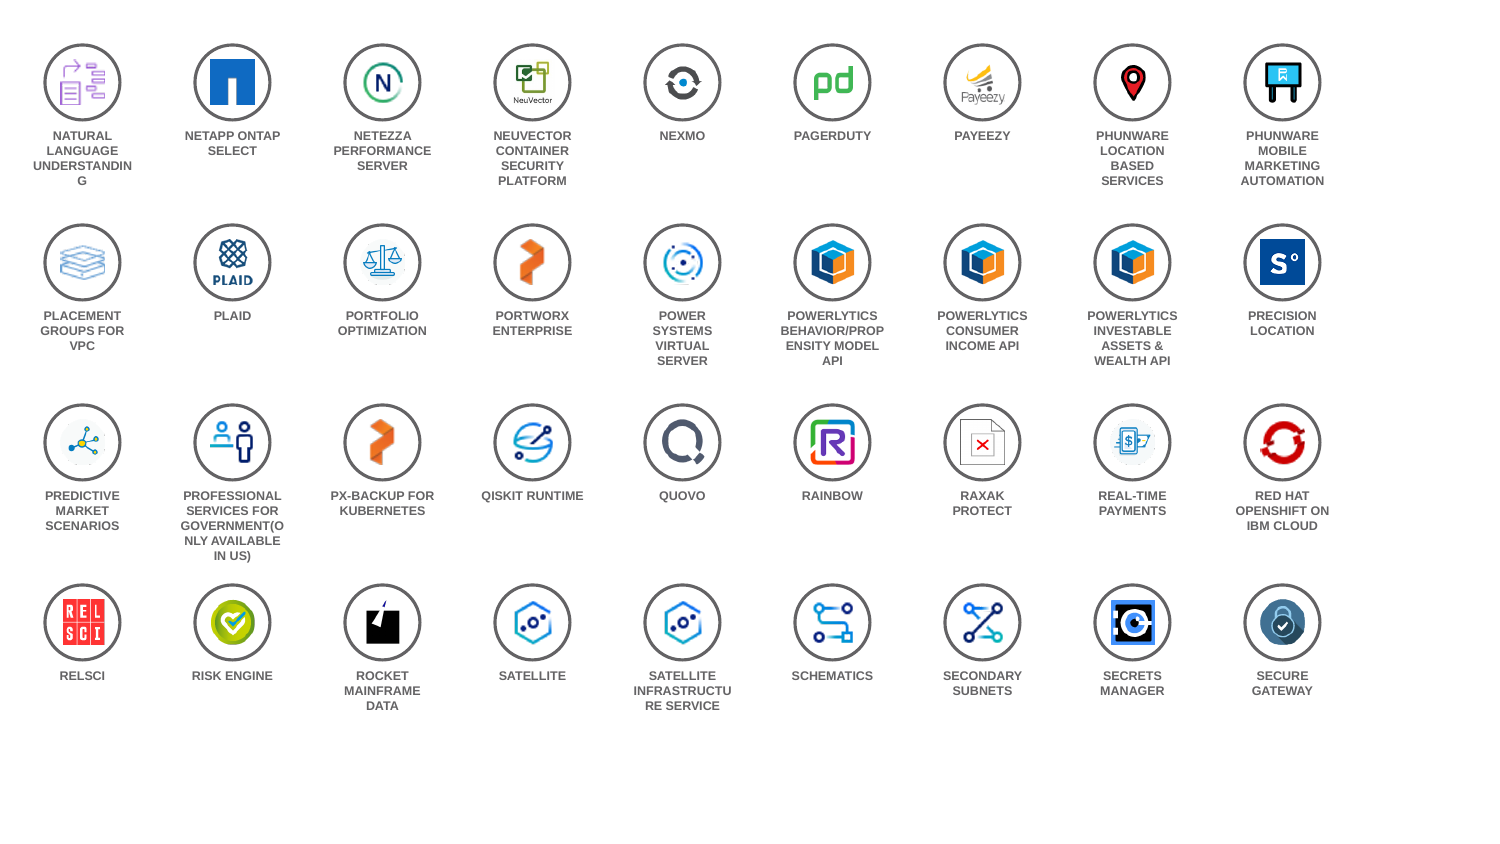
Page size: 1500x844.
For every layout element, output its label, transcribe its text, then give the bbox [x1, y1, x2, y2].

text_box PLACEMENT GROUPS FOR VPC [29, 307, 135, 353]
text_box [1244, 224, 1320, 290]
text_box POWERLYTICS INVESTABLE ASSETS & WEALTH API [1079, 307, 1185, 368]
picture [209, 599, 256, 646]
text_box [1244, 404, 1320, 480]
text_box [944, 224, 1020, 290]
text_box NETEZZA PERFORMANCE SERVER [329, 127, 435, 173]
text_box [644, 584, 720, 650]
picture [659, 239, 706, 286]
text_box [794, 224, 870, 290]
text_box PORTFOLIO OPTIMIZATION [329, 307, 435, 338]
text_box ROCKET MAINFRAME DATA [329, 667, 435, 713]
picture [659, 599, 706, 646]
text_box PAGERDUTY [779, 127, 885, 143]
picture [809, 419, 856, 466]
text_box [344, 584, 420, 650]
picture [359, 239, 406, 286]
text_box [809, 652, 856, 660]
text_box [959, 112, 1006, 120]
text_box [944, 404, 1020, 480]
text_box [794, 44, 870, 110]
text_box [209, 112, 256, 120]
text_box [644, 404, 720, 480]
text_box NEUVECTOR CONTAINER SECURITY PLATFORM [479, 127, 585, 188]
text_box RED HAT OPENSHIFT ON IBM CLOUD [1229, 487, 1335, 533]
picture [59, 419, 106, 466]
picture [59, 599, 106, 646]
text_box [659, 112, 706, 120]
text_box [659, 292, 706, 300]
text_box [344, 404, 420, 480]
text_box [809, 292, 856, 300]
text_box [194, 584, 270, 650]
text_box [59, 652, 106, 660]
text_box RAXAK PROTECT [929, 487, 1035, 518]
picture [809, 599, 856, 646]
text_box [194, 404, 270, 480]
text_box PROFESSIONAL SERVICES FOR GOVERNMENT(ONLY AVAILABLE IN US) [179, 487, 285, 563]
text_box [1094, 404, 1170, 480]
picture [809, 59, 856, 106]
picture [359, 59, 406, 106]
text_box [809, 112, 856, 120]
text_box RISK ENGINE [179, 667, 285, 683]
text_box [1244, 584, 1320, 650]
picture [1109, 599, 1156, 646]
text_box [944, 584, 1020, 650]
text_box [959, 652, 1006, 660]
text_box [494, 224, 570, 290]
text_box [59, 292, 106, 300]
text_box SECRETS MANAGER [1079, 667, 1185, 698]
text_box [359, 652, 406, 660]
picture [59, 239, 106, 286]
text_box PX-BACKUP FOR KUBERNETES [329, 487, 435, 518]
picture [809, 239, 856, 286]
picture [1109, 59, 1156, 106]
text_box SECURE GATEWAY [1229, 667, 1335, 698]
text_box [1109, 292, 1156, 300]
text_box SECONDARY SUBNETS [929, 667, 1035, 698]
picture [1259, 59, 1306, 106]
text_box POWER SYSTEMS VIRTUAL SERVER [629, 307, 735, 368]
text_box [1109, 652, 1156, 660]
text_box [509, 112, 556, 120]
text_box [1259, 652, 1306, 660]
text_box SATELLITE [479, 667, 585, 683]
picture [359, 419, 406, 466]
text_box [1094, 44, 1170, 110]
text_box PLAID [179, 307, 285, 323]
text_box [44, 404, 120, 480]
text_box [794, 584, 870, 650]
text_box PORTWORX ENTERPRISE [479, 307, 585, 338]
text_box POWERLYTICS CONSUMER INCOME API [929, 307, 1035, 353]
text_box [44, 584, 120, 650]
text_box [44, 224, 120, 290]
text_box [1244, 44, 1320, 110]
picture [59, 59, 106, 106]
text_box NATURAL LANGUAGE UNDERSTANDING [29, 127, 135, 188]
text_box [944, 44, 1020, 110]
text_box [959, 292, 1006, 300]
text_box PHUNWARE LOCATION BASED SERVICES [1079, 127, 1185, 188]
picture [209, 419, 256, 466]
picture [209, 59, 256, 106]
text_box [1109, 112, 1156, 120]
picture [509, 599, 556, 646]
text_box POWERLYTICS BEHAVIOR/PROPENSITY MODEL API [779, 307, 885, 368]
text_box [644, 224, 720, 290]
text_box RAINBOW [779, 487, 885, 503]
text_box [644, 44, 720, 110]
text_box [209, 292, 256, 300]
text_box QUOVO [629, 487, 735, 503]
text_box QISKIT RUNTIME [479, 487, 585, 503]
text_box [659, 652, 706, 660]
text_box [44, 44, 120, 110]
text_box [344, 44, 420, 110]
picture [1109, 419, 1156, 466]
picture [1259, 419, 1306, 466]
text_box [344, 224, 420, 290]
text_box [209, 652, 256, 660]
text_box PRECISION LOCATION [1229, 307, 1335, 338]
text_box [194, 224, 270, 290]
picture [959, 59, 1006, 106]
text_box NETAPP ONTAP SELECT [179, 127, 285, 158]
text_box [1094, 224, 1170, 290]
picture [1109, 239, 1156, 286]
text_box [509, 652, 556, 660]
text_box PAYEEZY [929, 127, 1035, 143]
text_box [509, 292, 556, 300]
picture [509, 239, 556, 286]
text_box [794, 404, 870, 480]
text_box [494, 404, 570, 480]
picture [359, 599, 406, 646]
text_box SATELLITE INFRASTRUCTURE SERVICE [629, 667, 735, 713]
text_box [359, 292, 406, 300]
picture [1259, 599, 1306, 646]
text_box PREDICTIVE MARKET SCENARIOS [29, 487, 135, 533]
picture [1259, 239, 1306, 286]
picture [959, 239, 1006, 286]
text_box [494, 44, 570, 110]
picture [509, 59, 556, 106]
text_box [1259, 292, 1306, 300]
text_box RELSCI [29, 667, 135, 683]
text_box [59, 112, 106, 120]
text_box [1094, 584, 1170, 650]
picture [659, 59, 706, 106]
text_box [359, 112, 406, 120]
picture [659, 419, 706, 466]
picture [959, 419, 1006, 466]
text_box [494, 584, 570, 650]
text_box [1259, 112, 1306, 120]
text_box NEXMO [629, 127, 735, 143]
text_box SCHEMATICS [779, 667, 885, 683]
text_box [194, 44, 270, 110]
text_box PHUNWARE MOBILE MARKETING AUTOMATION [1229, 127, 1335, 188]
text_box REAL-TIME PAYMENTS [1079, 487, 1185, 518]
picture [509, 419, 556, 466]
picture [209, 239, 256, 286]
picture [959, 599, 1006, 646]
